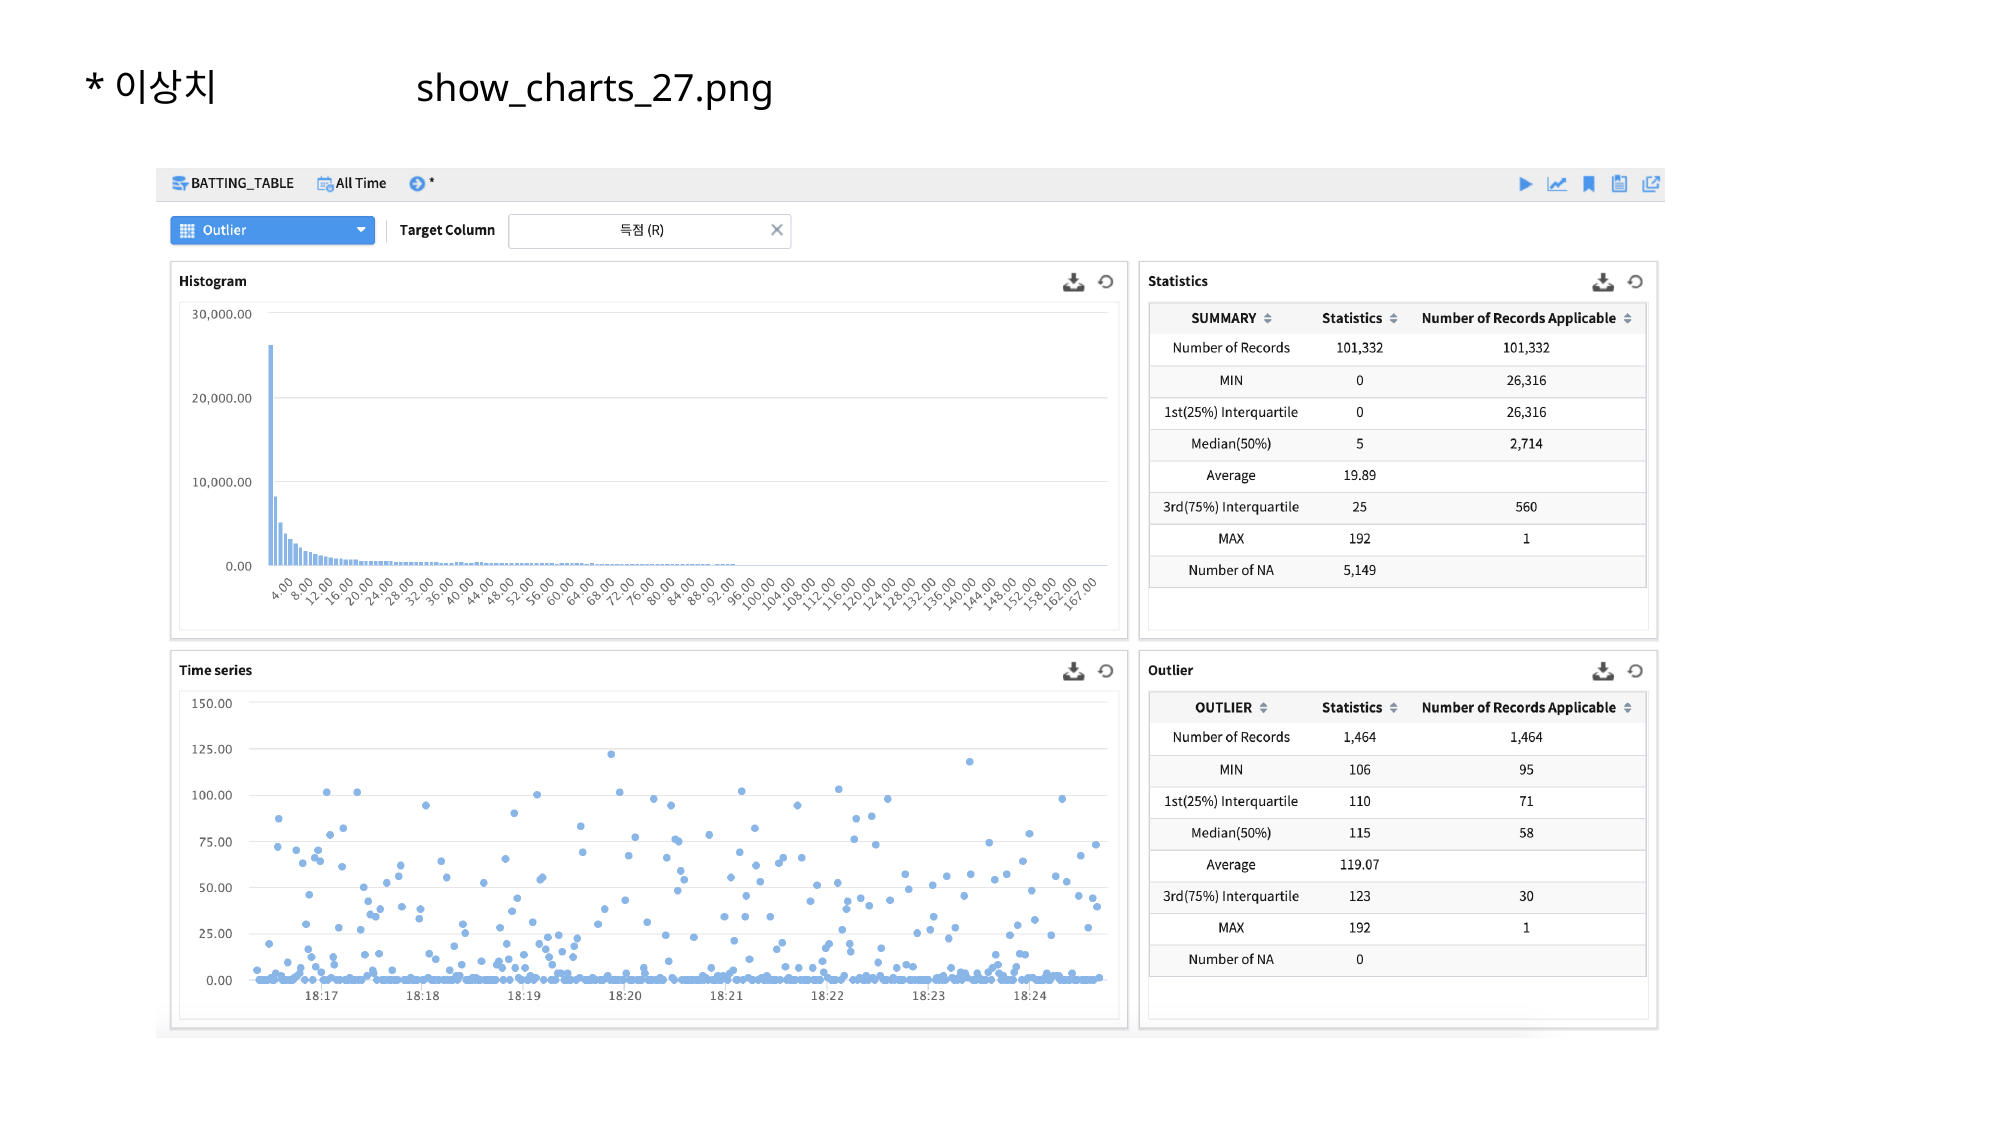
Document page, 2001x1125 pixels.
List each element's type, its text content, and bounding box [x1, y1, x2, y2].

text_box show_charts_27.png [401, 56, 918, 116]
picture [156, 168, 1665, 1038]
text_box *이상치 [69, 56, 359, 116]
